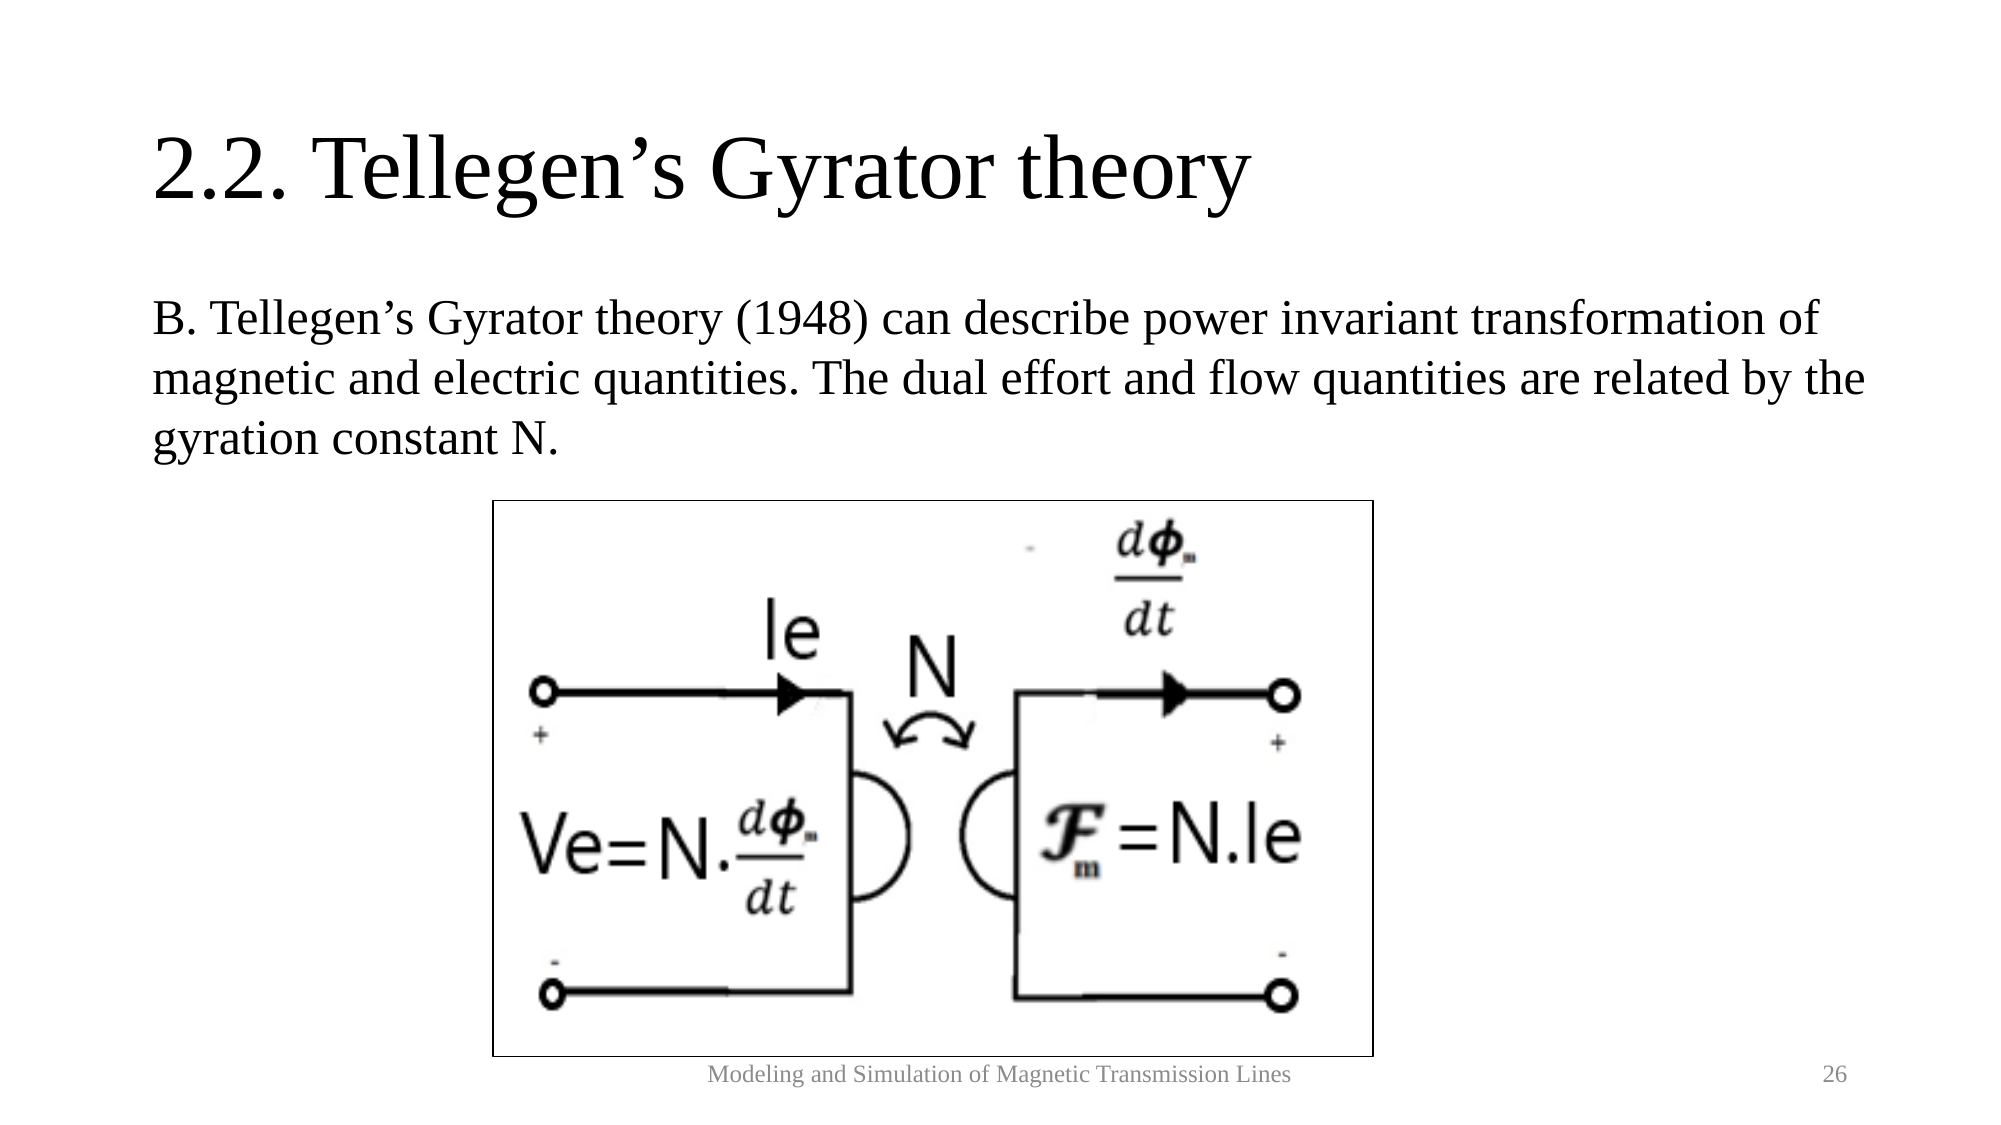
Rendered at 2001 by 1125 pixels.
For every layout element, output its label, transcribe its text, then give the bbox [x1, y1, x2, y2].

slide_number 26 [1412, 1042, 1863, 1103]
text_box B. Tellegen’s Gyrator theory (1948) can describe power invariant transformation of magnetic and electric quantities. The dual effort and flow quantities are related by the gyration constant N. [137, 277, 1922, 472]
title 2.2. Tellegen’s Gyrator theory [137, 59, 1863, 277]
footer Modeling and Simulation of Magnetic Transmission Lines [662, 1057, 1338, 1103]
picture [493, 501, 1373, 1056]
